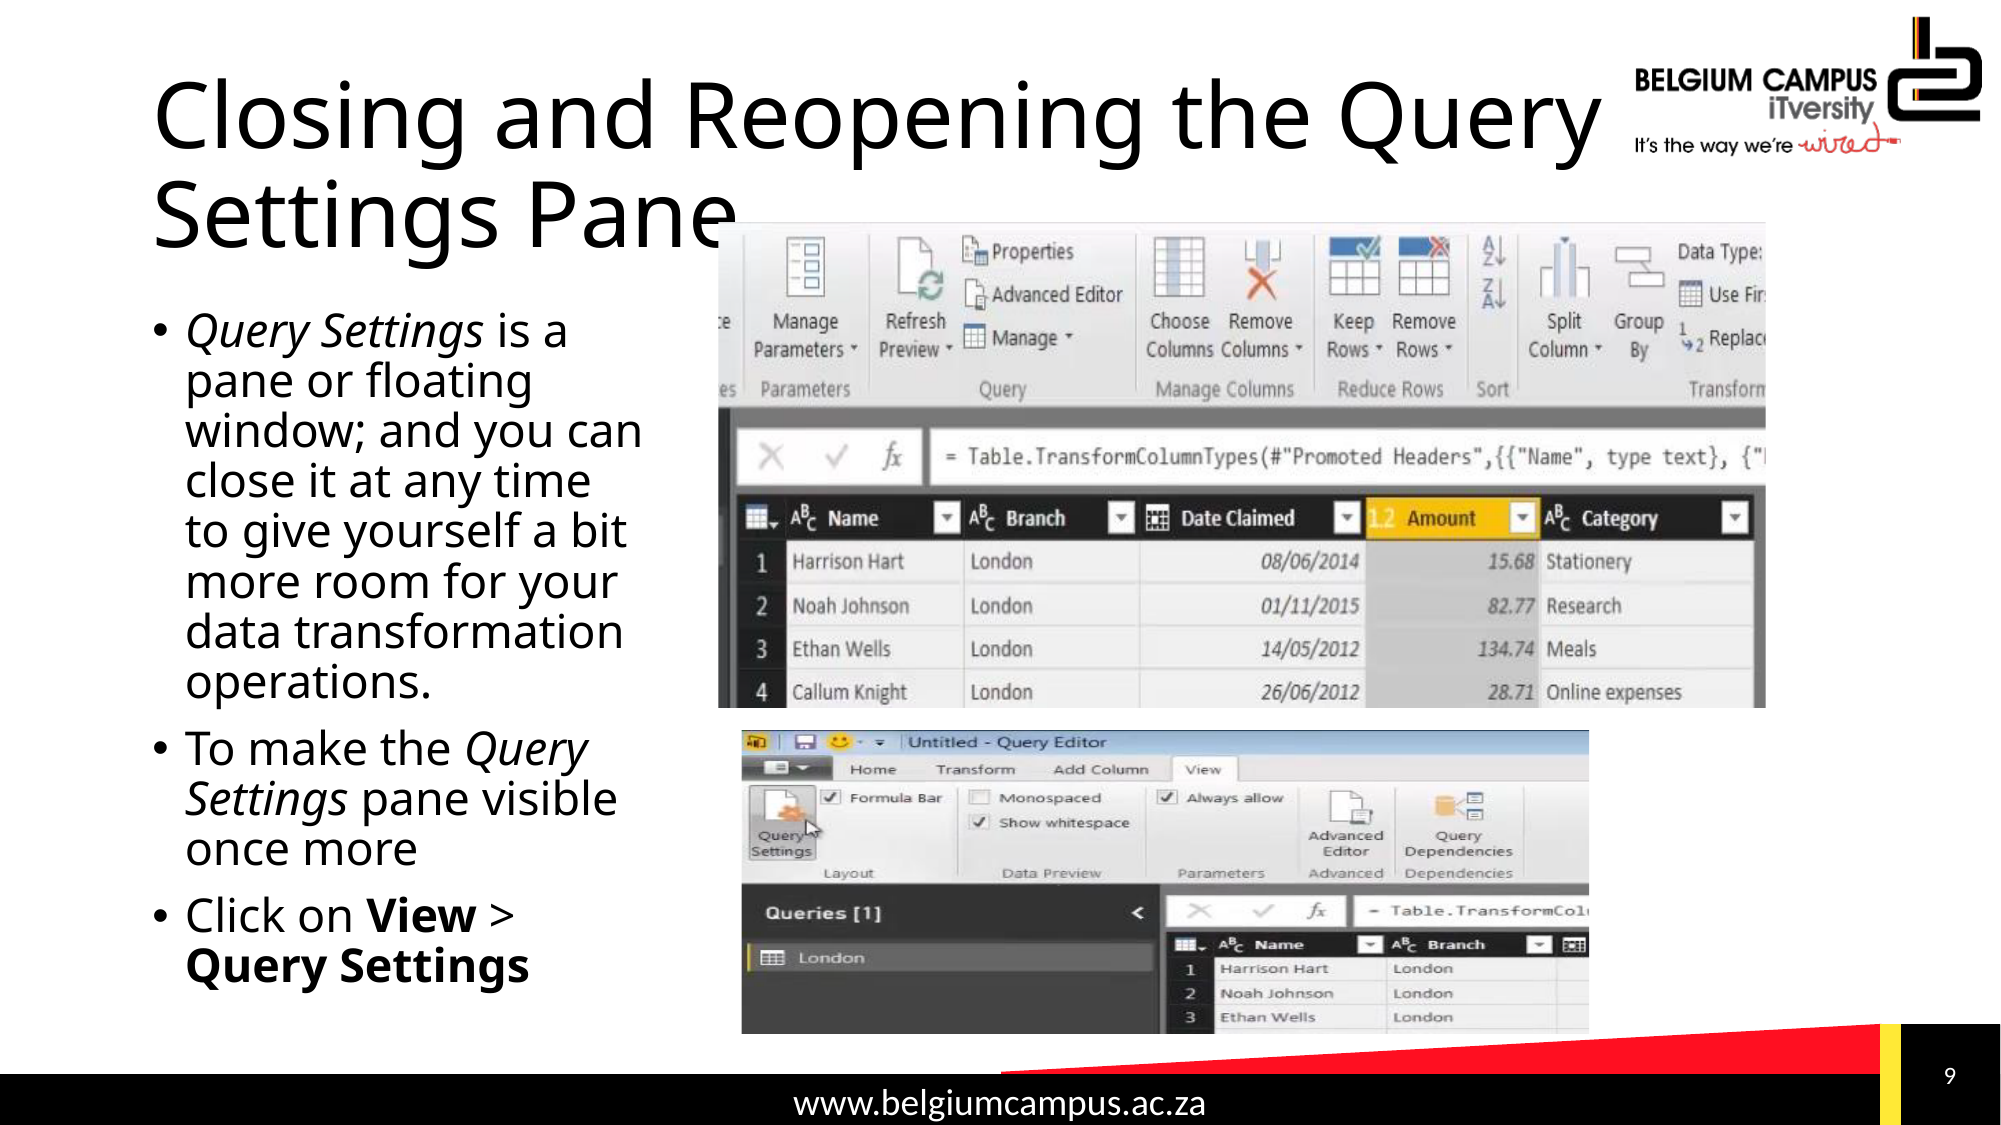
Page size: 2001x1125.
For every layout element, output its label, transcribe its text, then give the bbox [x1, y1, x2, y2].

picture [1631, 0, 1986, 198]
picture [741, 730, 1590, 1034]
list Query Settings is a pane or floating window; and you can close it at any time to give yourself a bit more room for your data transformation operations. To make the Query Settings pane visible once more Click on View > Query Settings [137, 299, 663, 1014]
picture [718, 222, 1766, 708]
title Closing and Reopening the Query Settings Pane [137, 59, 1863, 278]
